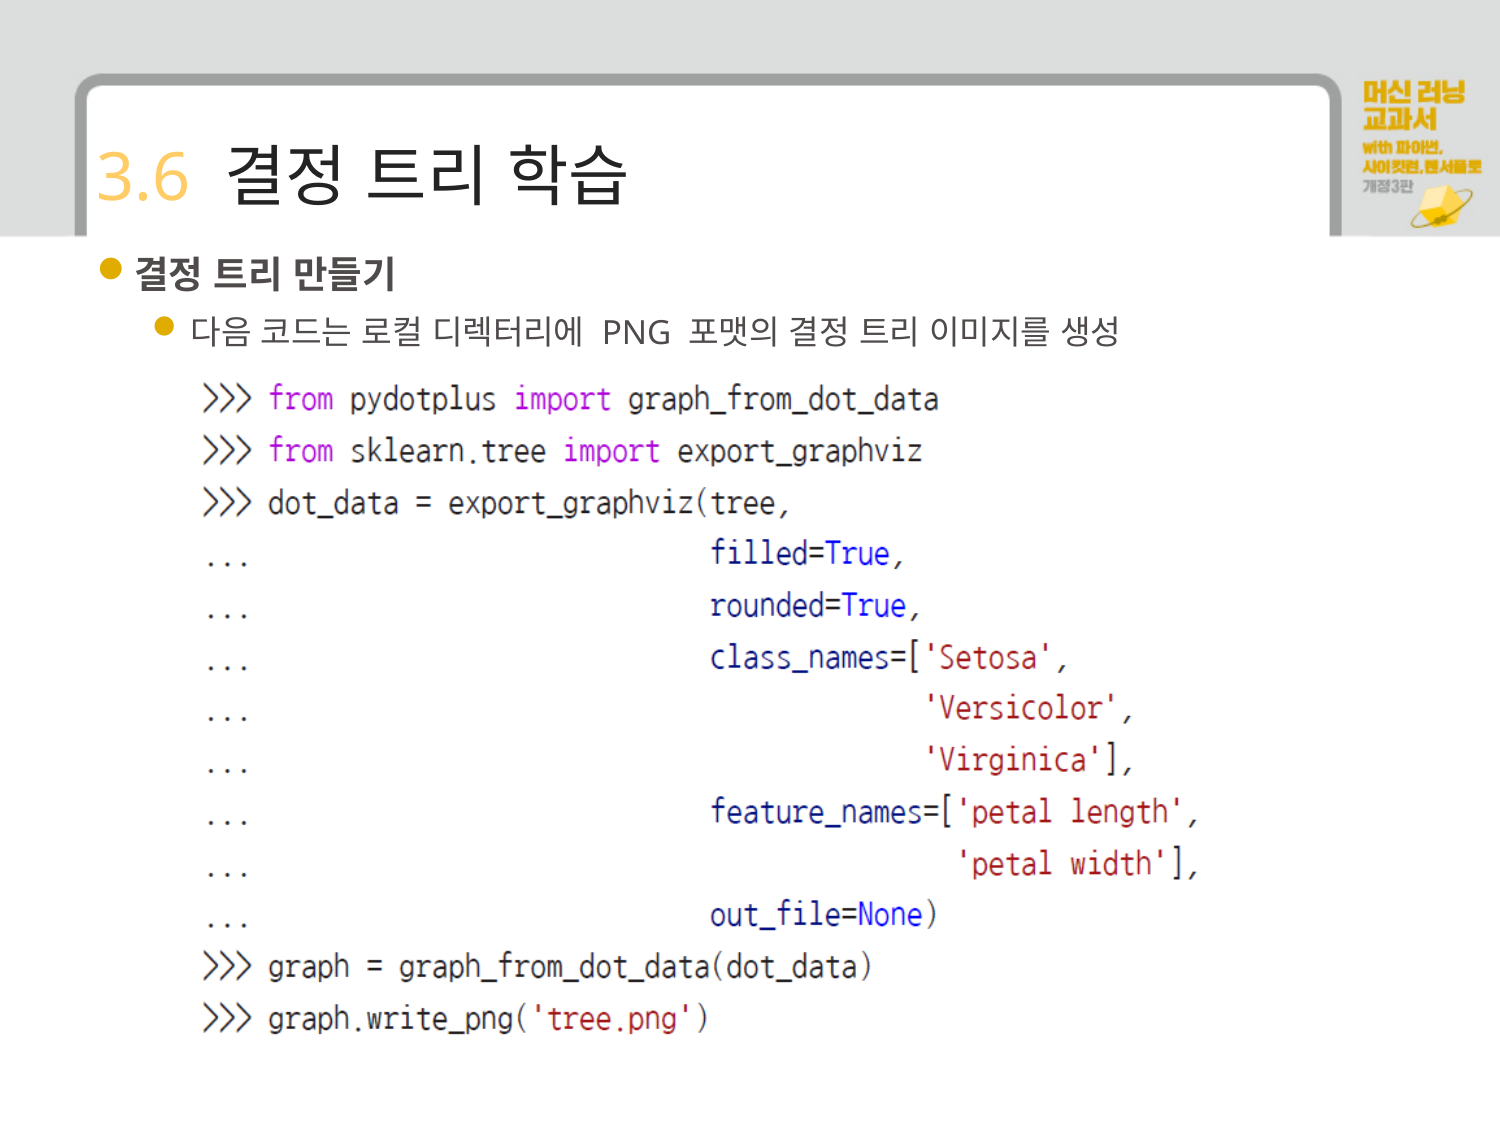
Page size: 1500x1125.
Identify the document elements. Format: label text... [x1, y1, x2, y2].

list 결정 트리 만들기 다음 코드는 로컬 디렉터리에 PNG 포맷의 결정 트리 이미지를 생성 [81, 239, 1440, 1054]
picture [0, 0, 1500, 1125]
title 3.6 결정 트리 학습 [81, 90, 1412, 222]
